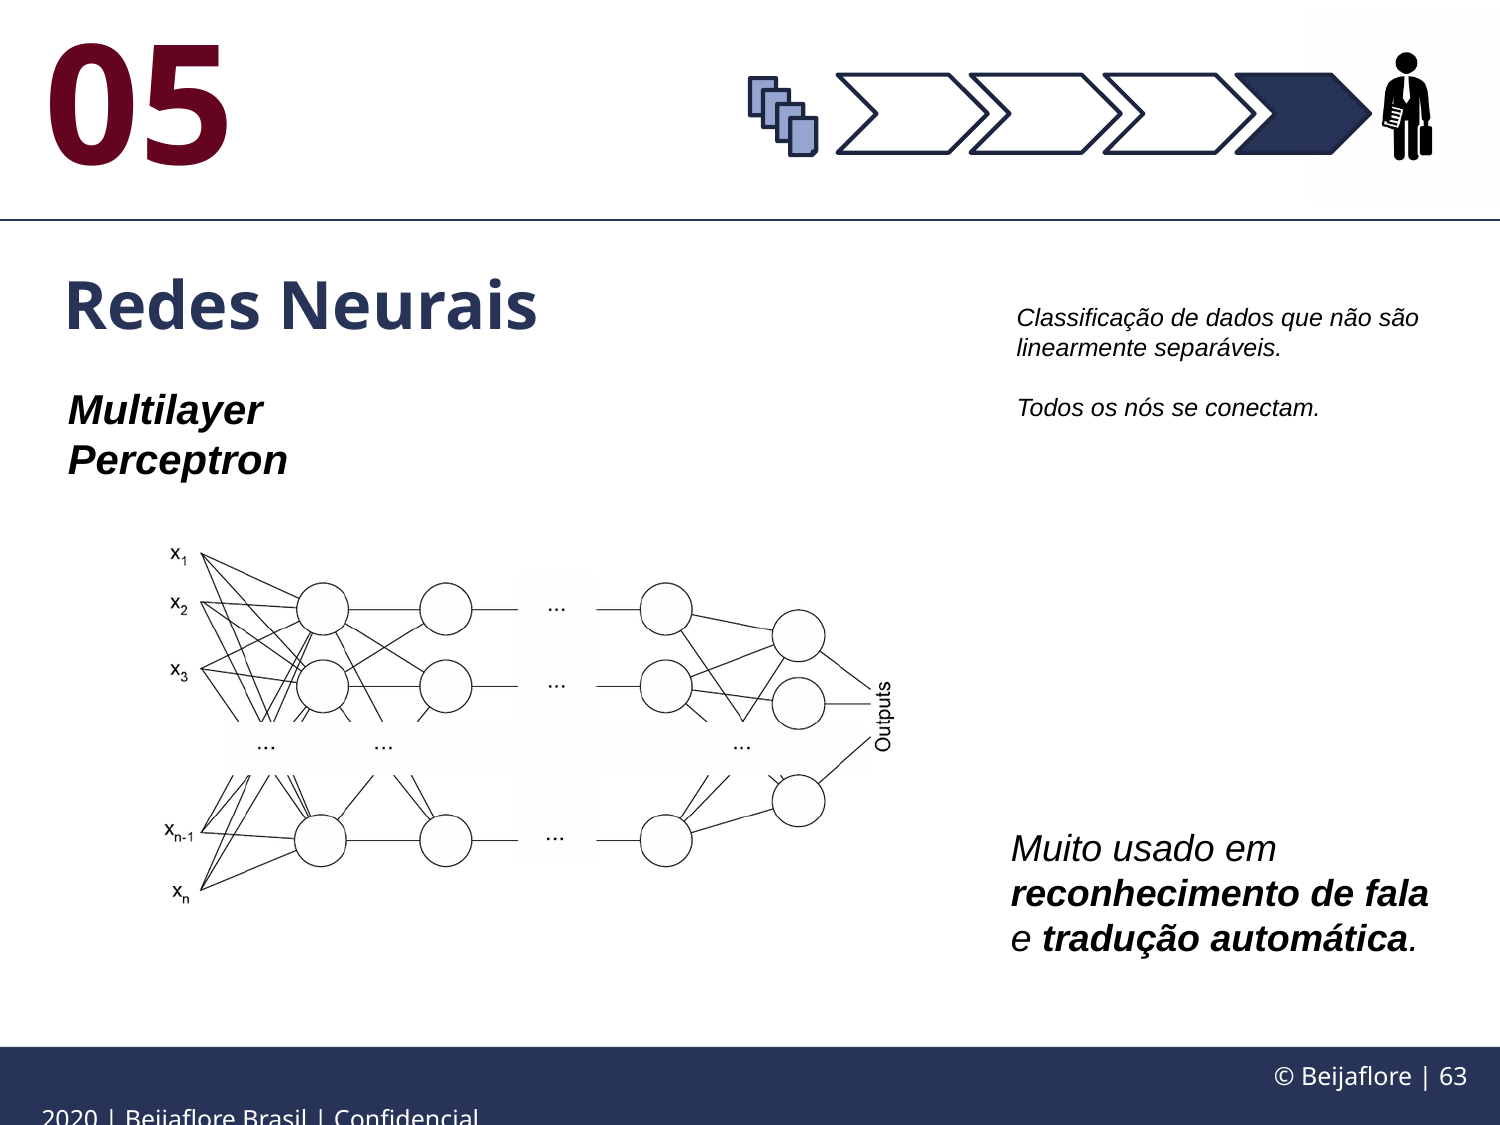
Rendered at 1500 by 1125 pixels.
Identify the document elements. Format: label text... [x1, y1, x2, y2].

slide_number © Beijaflore | 63 [1132, 1042, 1483, 1103]
text_box [775, 101, 806, 144]
text_box Muito usado em reconhecimento de fala e tradução automática. [996, 816, 1457, 966]
text_box [835, 72, 990, 155]
text_box Classificação de dados que não são linearmente separáveis. Todos os nós se conectam. [1001, 294, 1451, 429]
text_box [760, 87, 792, 130]
text_box 05 [29, 0, 321, 206]
text_box [747, 76, 779, 118]
text_box Redes Neurais [48, 255, 1133, 350]
picture [1307, 6, 1500, 206]
text_box [1102, 72, 1257, 155]
text_box [1234, 72, 1301, 155]
picture [147, 535, 939, 912]
text_box [788, 115, 819, 158]
text_box Multilayer Perceptron [53, 375, 502, 491]
text_box [968, 72, 1123, 155]
footer 2020 | Beijaflore Brasil | Confidencial [26, 1086, 725, 1125]
